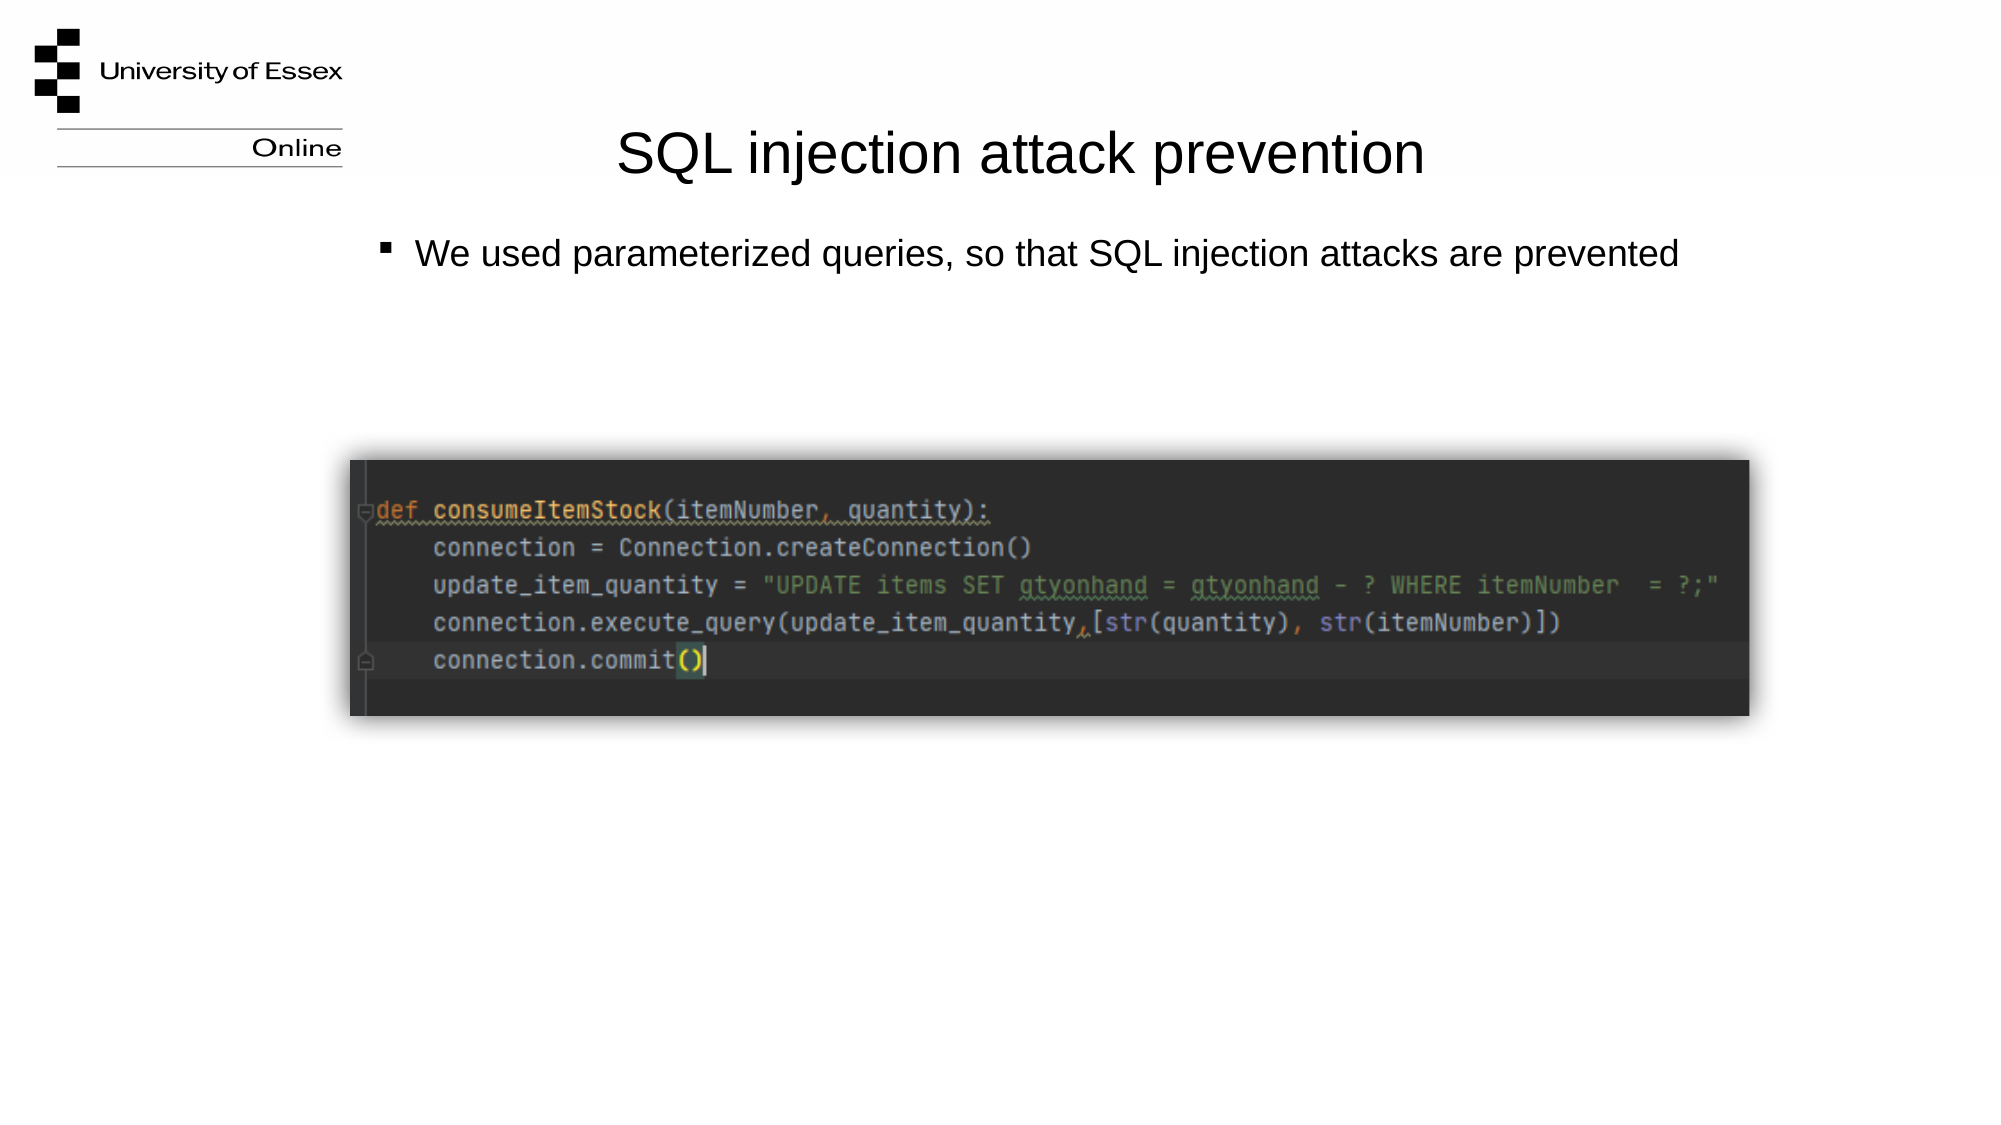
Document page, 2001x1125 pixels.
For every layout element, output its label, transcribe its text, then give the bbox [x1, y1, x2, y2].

picture [349, 460, 1750, 716]
picture [0, 0, 2000, 179]
text_box SQL injection attack prevention [74, 31, 1970, 196]
list We used parameterized queries, so that SQL injection attacks are prevented [137, 196, 1863, 1037]
